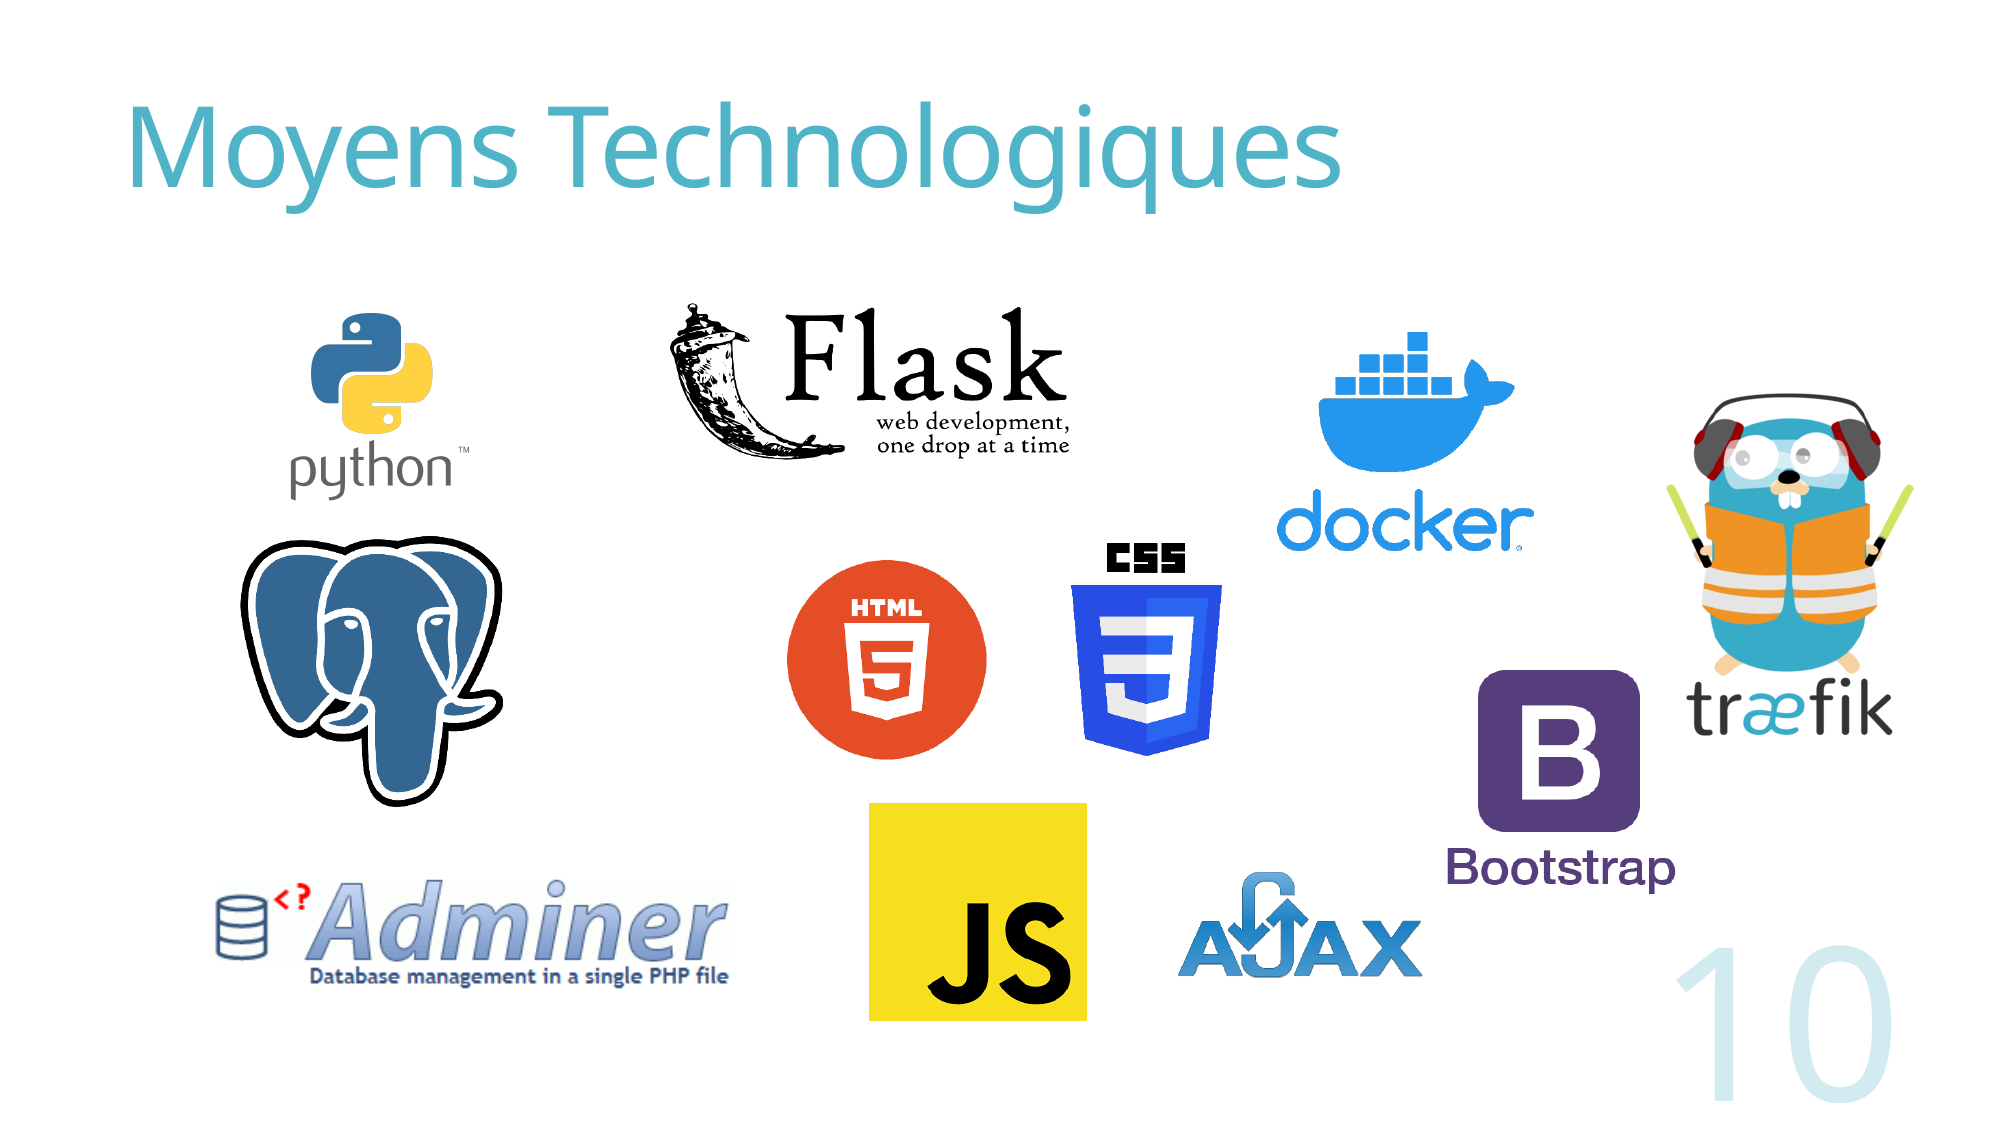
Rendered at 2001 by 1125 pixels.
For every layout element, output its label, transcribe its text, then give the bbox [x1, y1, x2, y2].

picture [775, 549, 997, 771]
picture [868, 802, 1087, 1021]
picture [1169, 391, 1915, 1013]
picture [240, 536, 503, 807]
picture [200, 310, 543, 504]
picture [659, 298, 1079, 463]
picture [200, 863, 748, 1002]
title Moyens Technologiques [107, 16, 1875, 289]
picture [1070, 543, 1222, 756]
picture [1277, 331, 1534, 552]
slide_number 10 [1437, 956, 1918, 1125]
